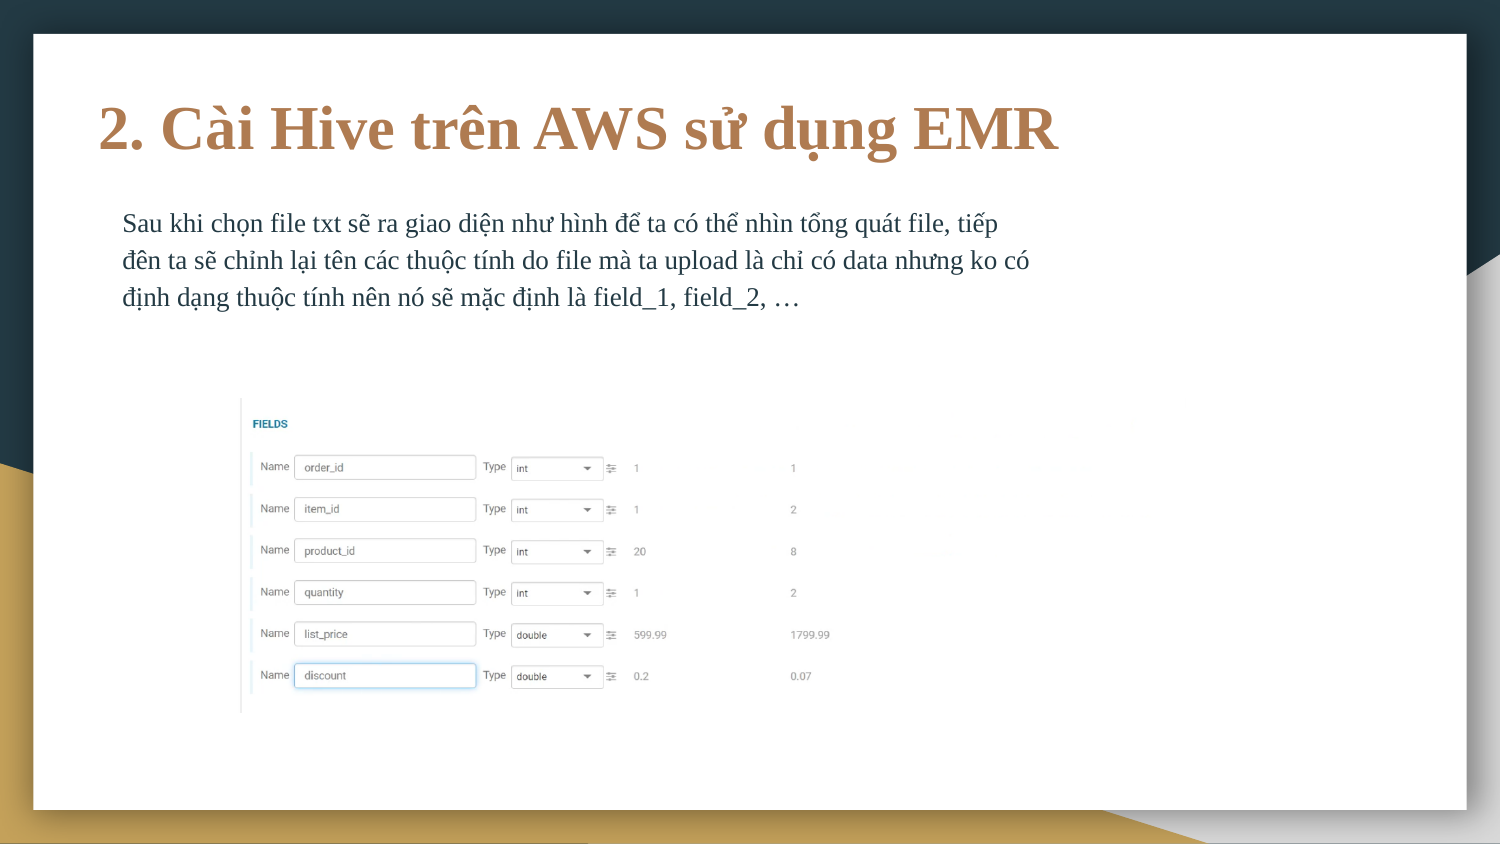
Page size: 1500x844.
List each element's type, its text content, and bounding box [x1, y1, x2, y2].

text_box Sau khi chọn file txt sẽ ra giao diện như hình để ta có thể nhìn tổng quát file, tiếp đên ta sẽ chỉnh lại tên các thuộc tính do file mà ta upload là chỉ có data nhưng ko có định dạng thuộc tính nên nó sẽ mặc định là field_1, field_2, … [83, 185, 1048, 399]
title 2. Cài Hive trên AWS sử dụng EMR [83, 71, 1315, 229]
picture [212, 398, 1186, 713]
